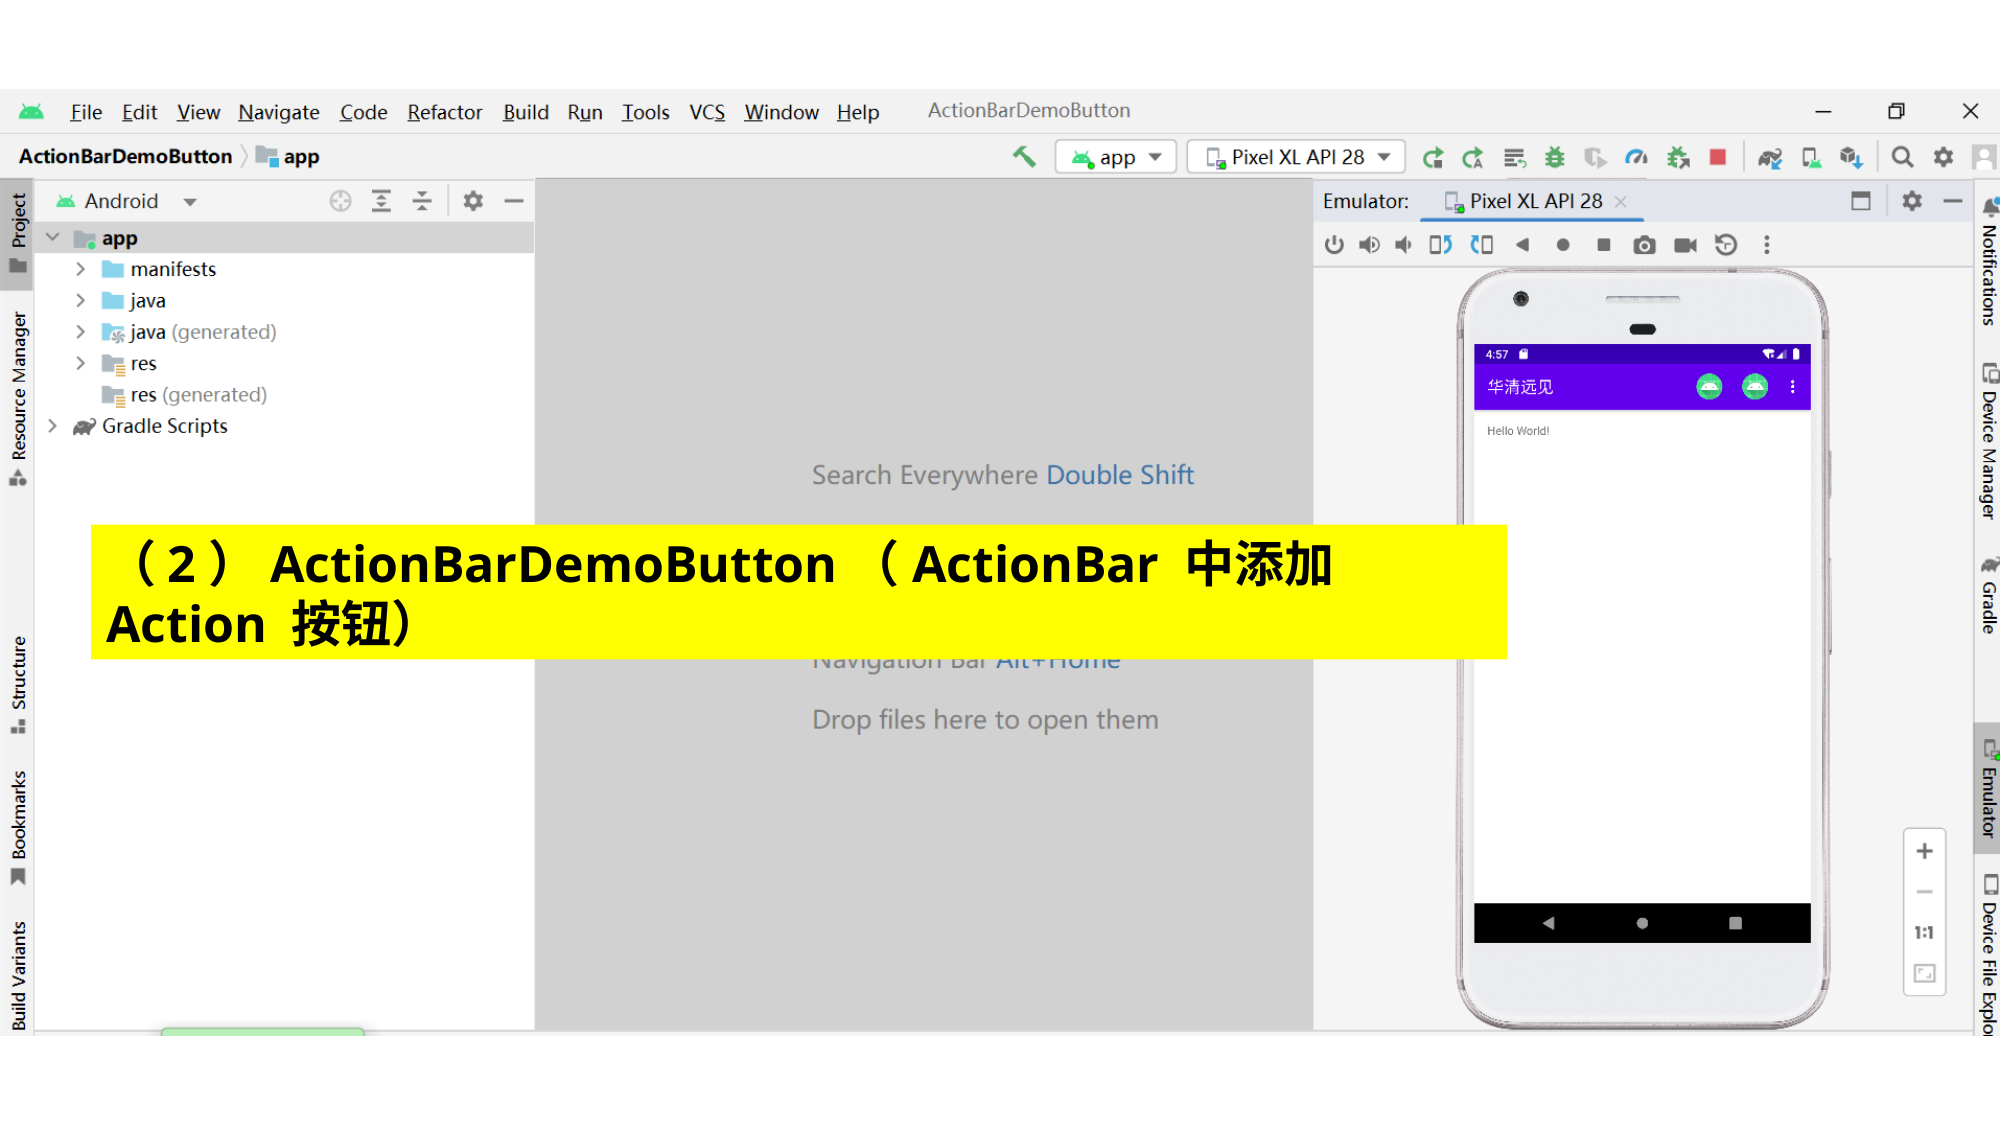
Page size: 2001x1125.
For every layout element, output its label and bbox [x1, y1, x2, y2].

picture [0, 89, 2000, 1036]
